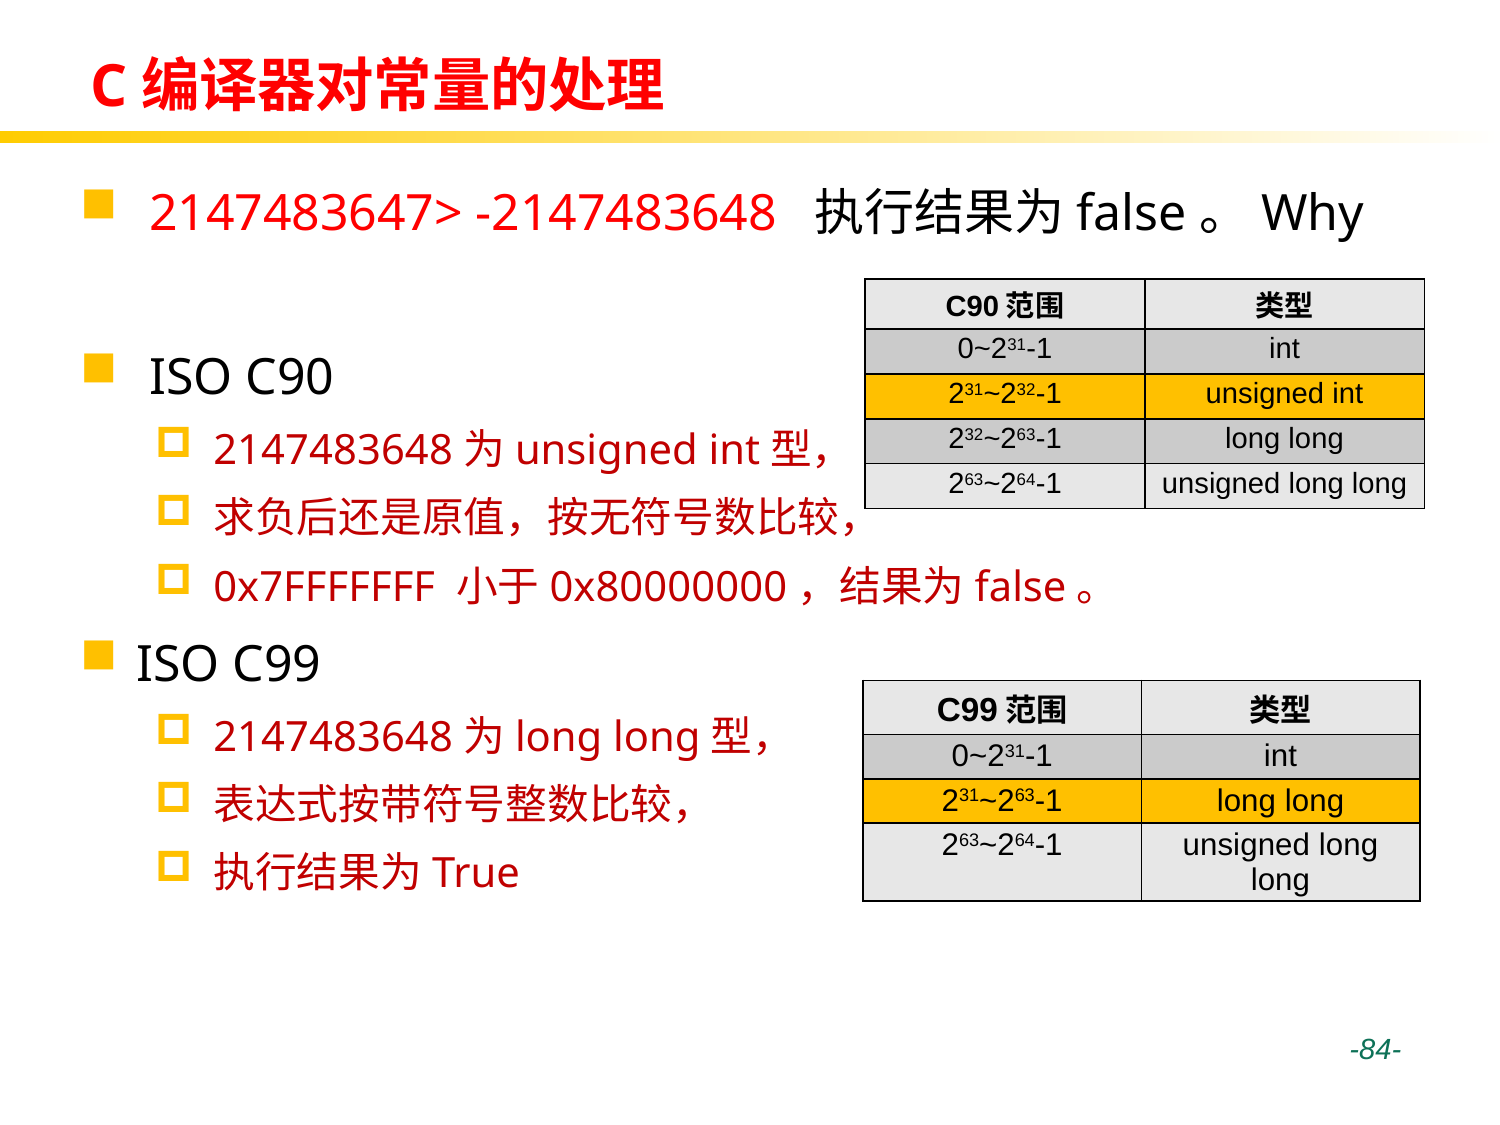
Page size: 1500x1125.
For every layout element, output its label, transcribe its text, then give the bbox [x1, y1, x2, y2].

table_cell unsigned long long [1142, 824, 1419, 900]
table_cell 0~231-1 [864, 735, 1141, 778]
table_header 类型 [1142, 681, 1419, 734]
table_header C90范围 [866, 280, 1144, 328]
table_cell long long [1142, 780, 1419, 822]
table_cell 263~264-1 [864, 824, 1141, 900]
table_cell int [1146, 330, 1424, 373]
table_cell 231~263-1 [864, 780, 1141, 822]
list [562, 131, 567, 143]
table_cell 231~232-1 [866, 375, 1144, 418]
table_header C99范围 [864, 681, 1141, 734]
list 2147483647> -2147483648 执行结果为false。Why ISO C90 2147483648为unsigned int型， 求负后还是原值，按无符号数比较， 0x7FFFFFFF 小于0x80000000，结果为false。 ISO C99 2147483648为long long型， 表达式按带符号整数比较， 执行结果为True [64, 160, 1414, 988]
table_header 类型 [1146, 280, 1424, 328]
table_cell long long [1146, 420, 1424, 463]
table_cell unsigned long long [1146, 464, 1424, 508]
title C编译器对常量的处理 [74, 34, 1426, 131]
table_cell 补码 [738, 131, 744, 143]
slide_number -84- [1257, 1023, 1425, 1102]
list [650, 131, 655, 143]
table_cell 232~263-1 [866, 420, 1144, 463]
table_cell 263~264-1 [866, 464, 1144, 508]
table_cell int [1142, 735, 1419, 778]
table_cell 0~231-1 [866, 330, 1144, 373]
table_cell unsigned int [1146, 375, 1424, 418]
